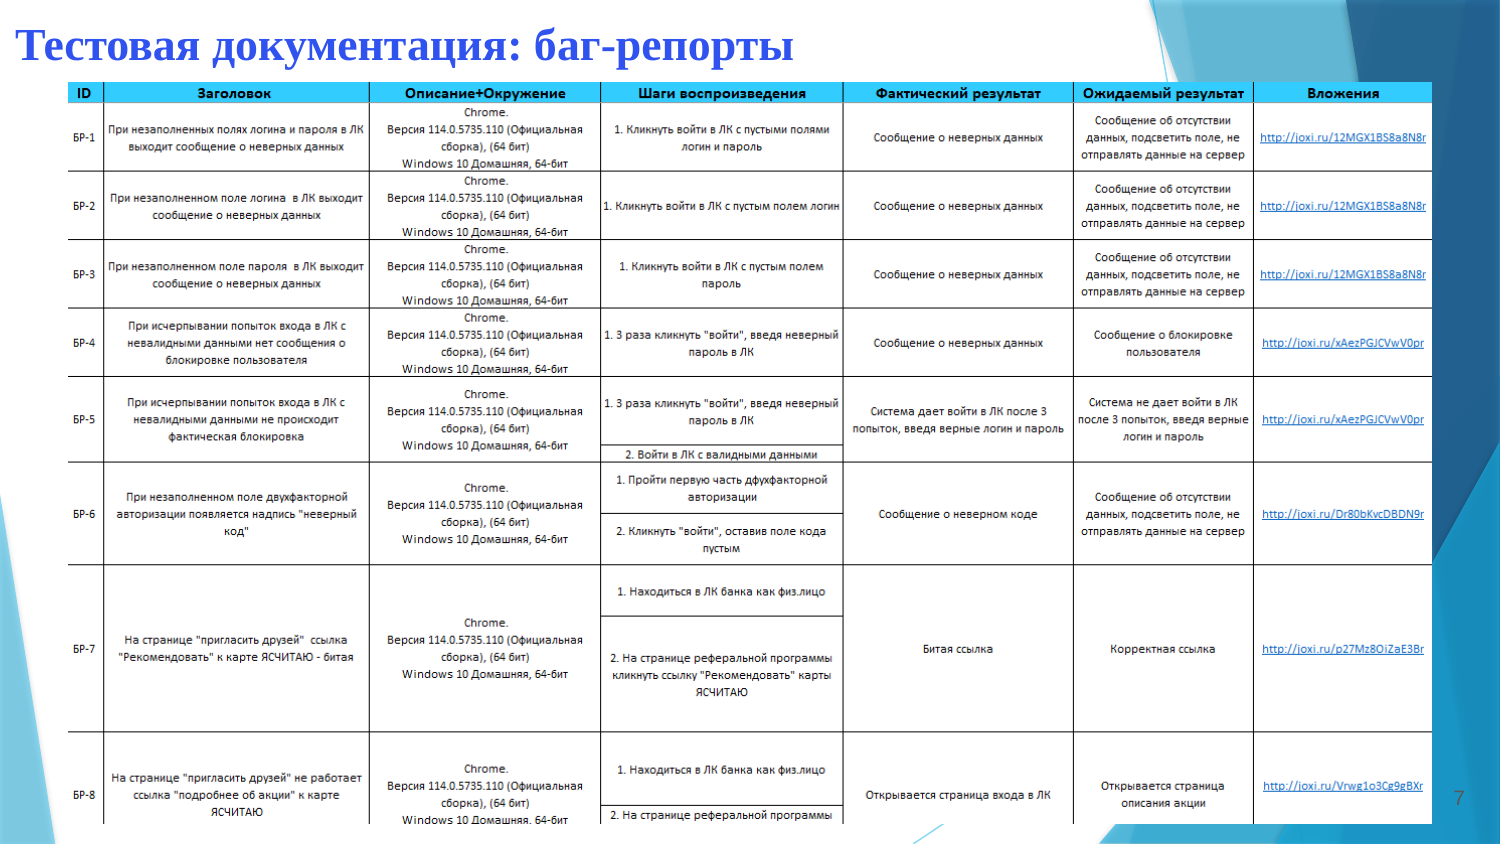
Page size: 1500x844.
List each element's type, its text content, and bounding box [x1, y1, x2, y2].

title Тестовая документация: баг-репорты [0, 0, 827, 78]
slide_number 7 [1436, 771, 1480, 824]
picture [67, 81, 1433, 824]
